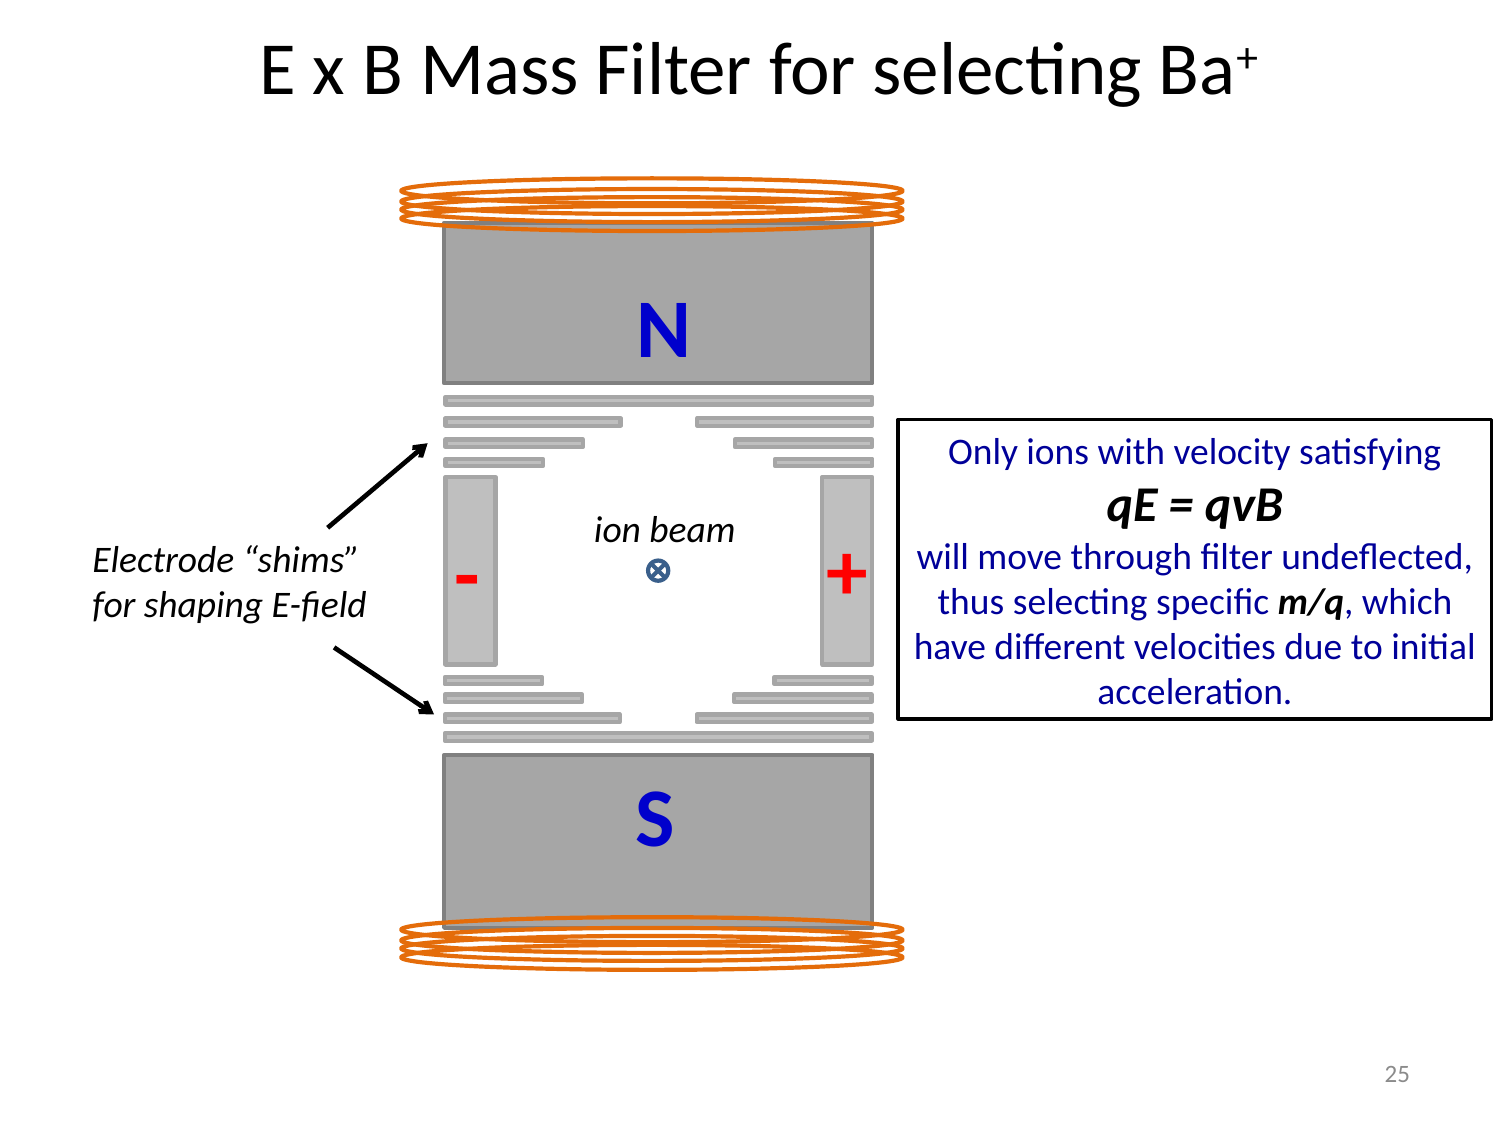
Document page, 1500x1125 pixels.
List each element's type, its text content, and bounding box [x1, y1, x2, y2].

text_box [442, 753, 874, 921]
text_box [695, 416, 874, 428]
text_box Electrode “shims” for shaping E-field [77, 527, 402, 633]
text_box [443, 457, 545, 468]
text_box [443, 731, 874, 743]
text_box [820, 624, 874, 667]
text_box [442, 227, 874, 385]
text_box ion beam [579, 497, 903, 558]
text_box [399, 200, 536, 214]
text_box [399, 939, 542, 953]
text_box [443, 675, 544, 686]
text_box [399, 935, 435, 944]
text_box [767, 200, 905, 214]
text_box [733, 437, 874, 449]
text_box [867, 196, 905, 205]
text_box [732, 692, 874, 704]
text_box [443, 692, 584, 704]
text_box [333, 647, 435, 715]
text_box [773, 457, 874, 468]
text_box S [620, 755, 690, 871]
text_box + [811, 558, 883, 624]
text_box [443, 437, 585, 449]
text_box [443, 395, 874, 407]
text_box [761, 939, 905, 953]
text_box [772, 675, 874, 686]
text_box [399, 915, 905, 945]
text_box [645, 558, 671, 583]
text_box [869, 935, 905, 944]
text_box - [439, 512, 496, 628]
text_box [443, 475, 498, 667]
text_box [443, 712, 622, 724]
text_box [327, 442, 428, 528]
text_box [399, 176, 905, 206]
text_box [443, 416, 623, 428]
text_box N [621, 267, 706, 382]
text_box [399, 196, 437, 205]
text_box E x B Mass Filter for selecting Ba+ [244, 12, 1274, 118]
slide_number 25 [1074, 1042, 1425, 1103]
text_box [399, 943, 905, 972]
text_box Only ions with velocity satisfying qE = qvB will move through filter undeflected, thus selecting specific m/q, which have different velocities due to initial acceleration. [898, 419, 1492, 720]
text_box [820, 475, 874, 497]
text_box [695, 712, 874, 724]
text_box [399, 205, 905, 234]
